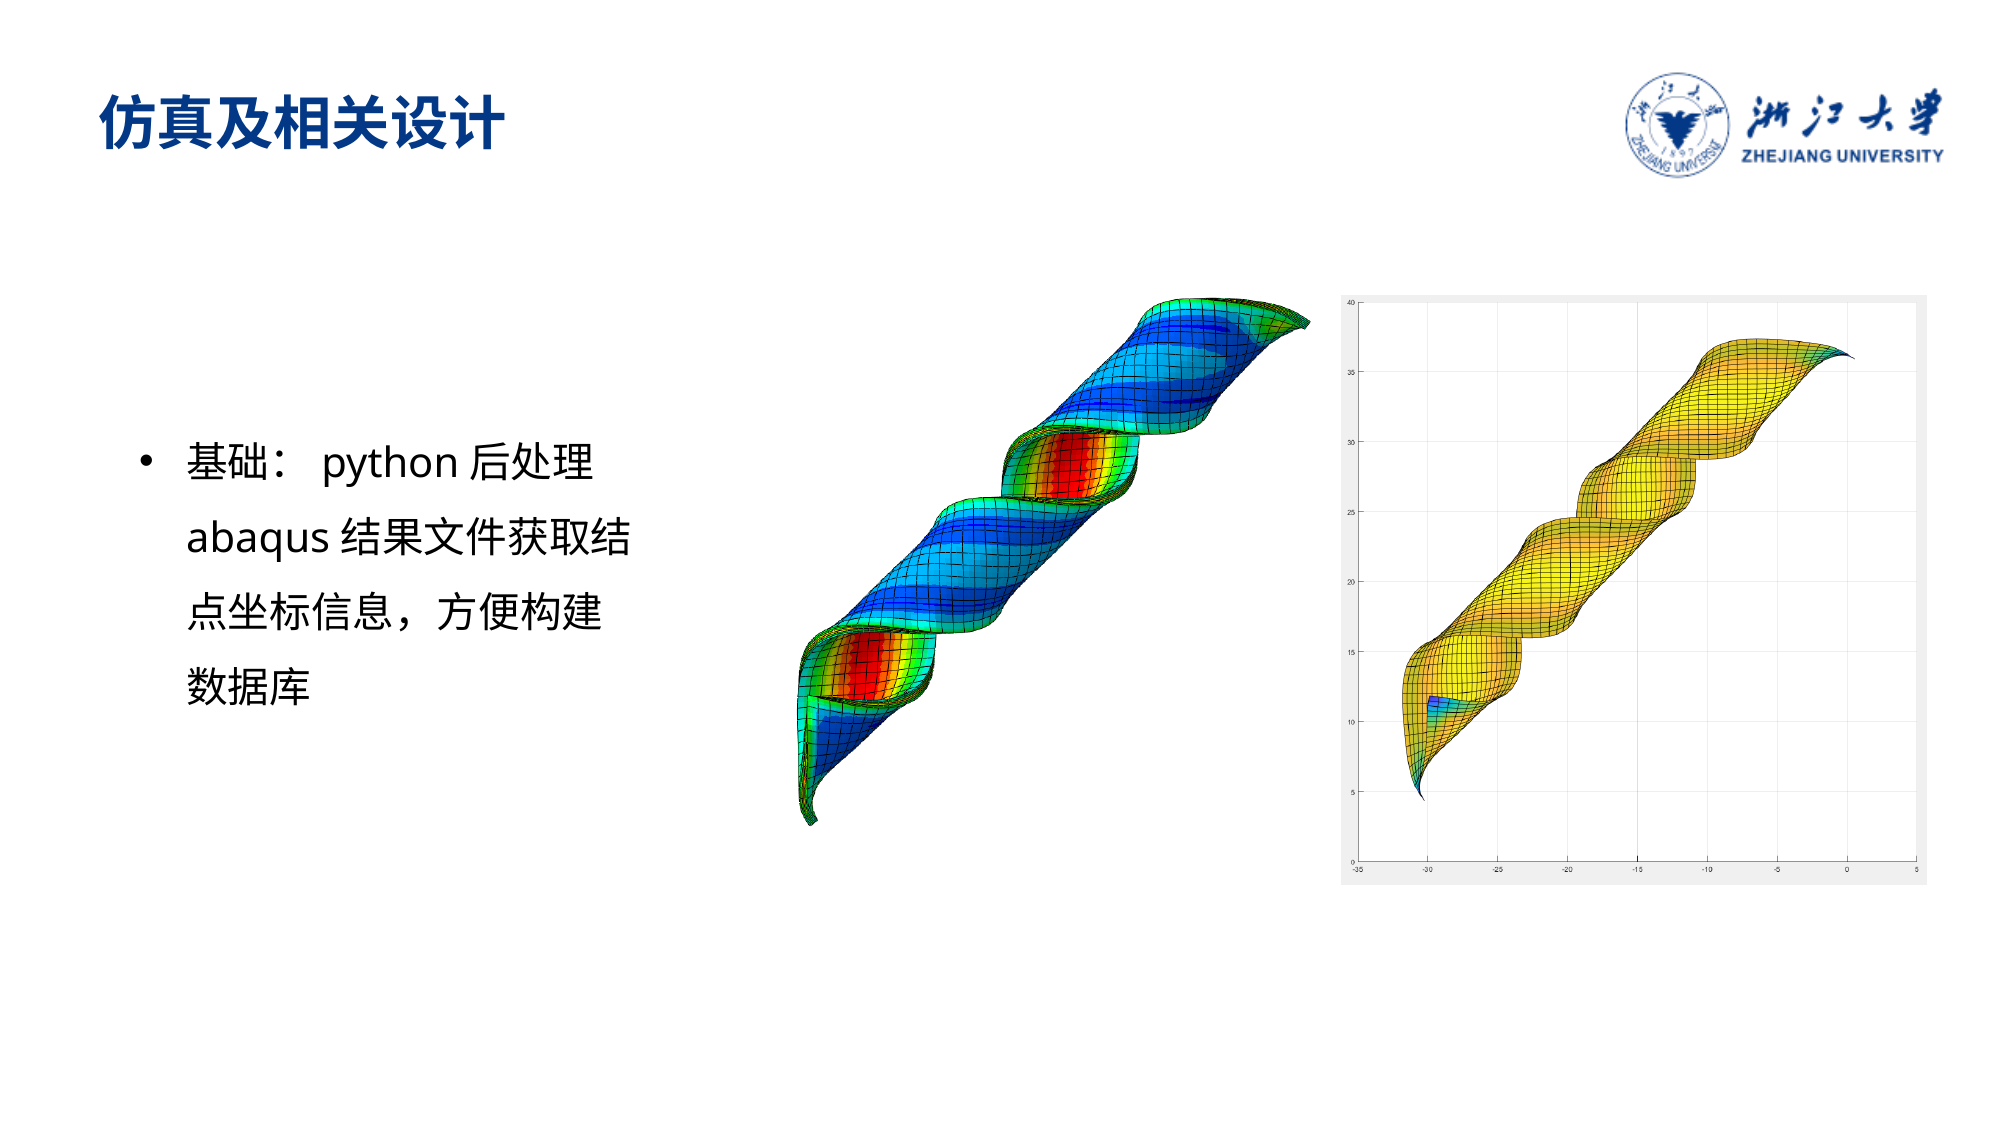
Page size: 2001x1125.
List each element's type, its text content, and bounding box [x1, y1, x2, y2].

picture [1341, 295, 1927, 885]
picture [1601, 54, 1976, 191]
text_box 仿真及相关设计 [83, 79, 745, 165]
text_box 基础：python后处理abaqus结果文件获取结点坐标信息，方便构建数据库 [124, 403, 657, 719]
picture [753, 282, 1333, 842]
